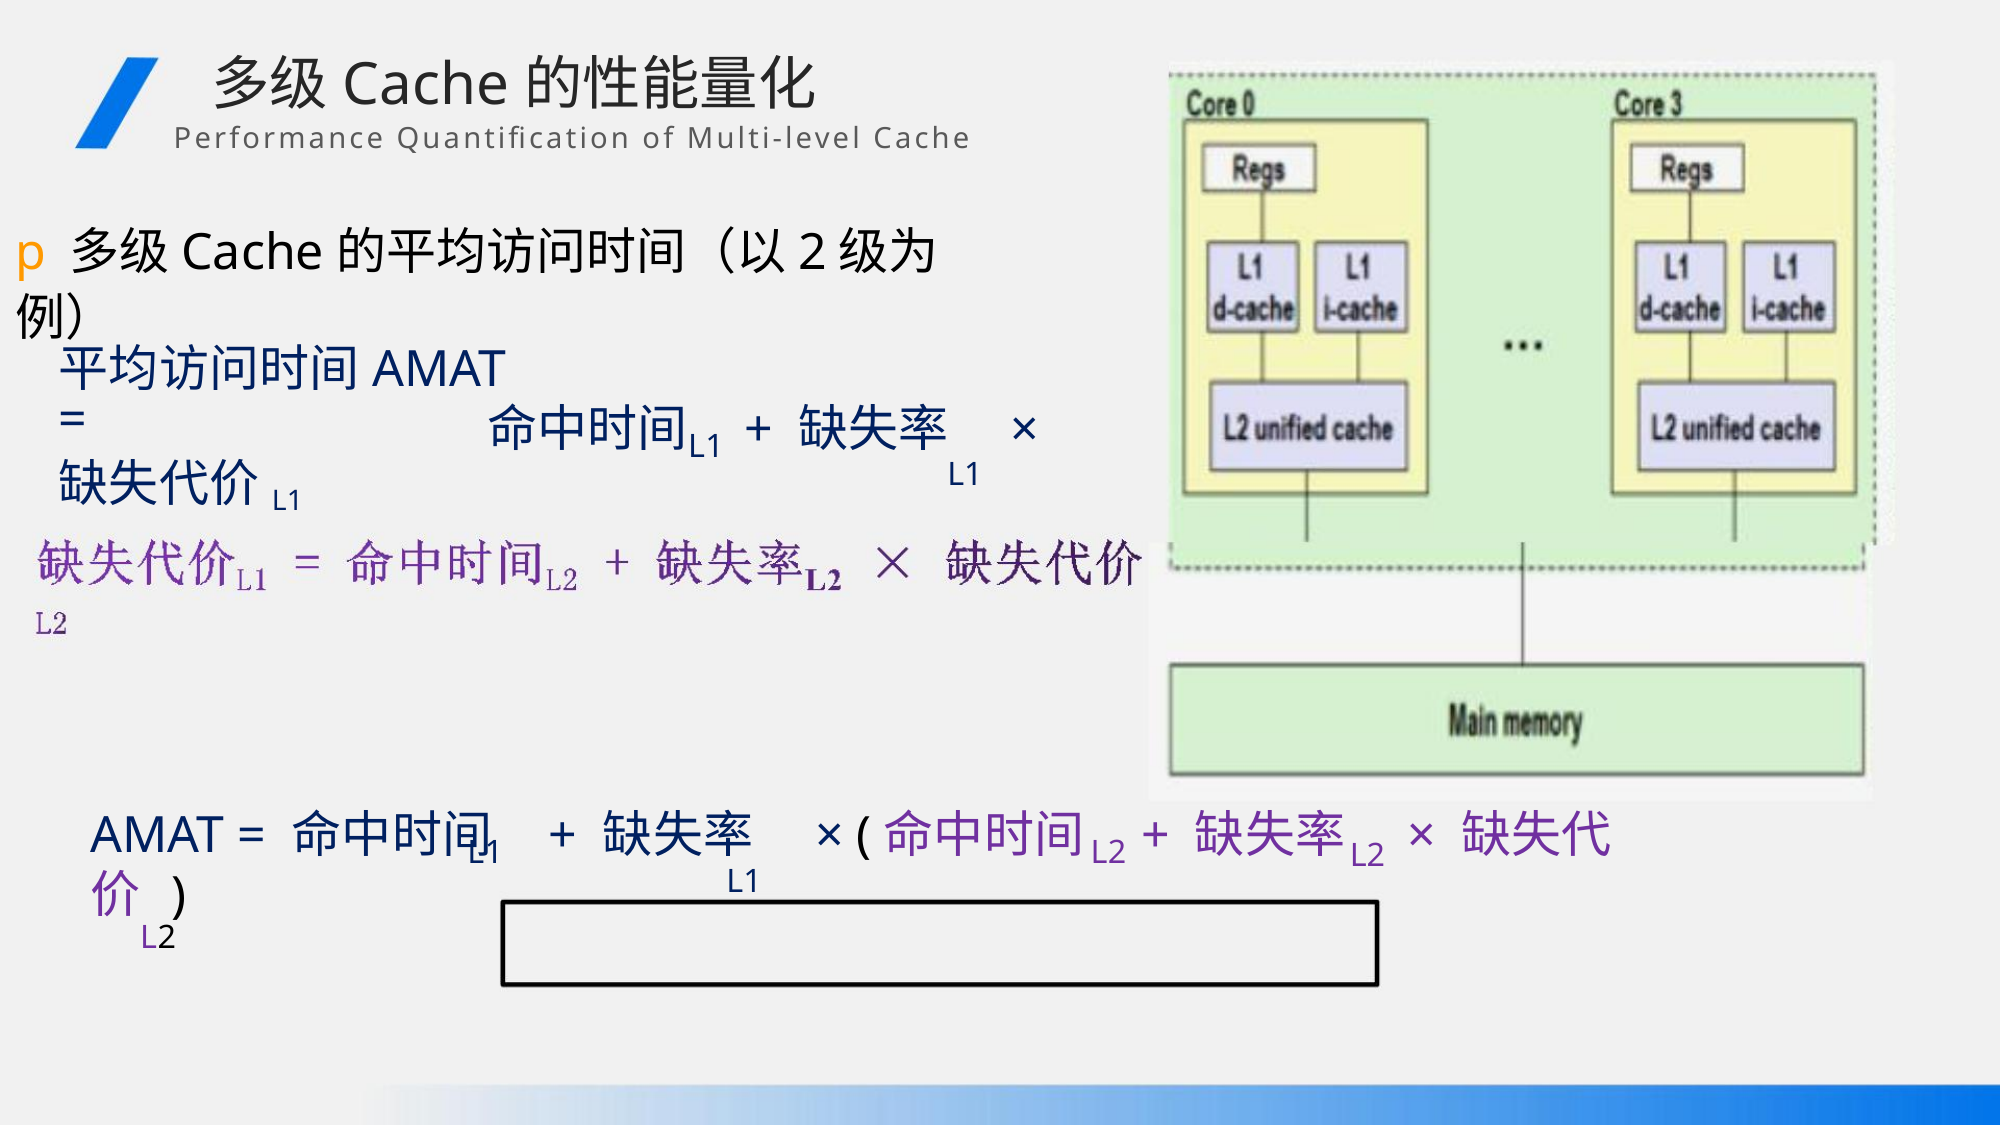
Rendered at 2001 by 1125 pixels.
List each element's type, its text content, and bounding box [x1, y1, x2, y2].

text_box 价 ) L2 [90, 872, 223, 956]
text_box 缺失代价L1 [58, 466, 318, 517]
text_box L1 [467, 837, 525, 871]
text_box 平均访问时间AMAT = [58, 346, 537, 447]
text_box L2 [1090, 837, 1149, 871]
text_box 多级Cache的性能量化 Performance Quantification of Multi-level Cache [173, 58, 1028, 155]
text_box [0, 0, 2000, 1125]
text_box 命中时间 + 缺失率 × L1 [487, 406, 1086, 493]
text_box AMAT = 命中时间 + 缺失率 × (命中时间 + 缺失率 × 缺失代 L1 [90, 812, 1664, 899]
text_box L2 [1349, 836, 1413, 873]
text_box p多级Cache的平均访问时间（以2级为例） [14, 213, 997, 346]
text_box L1 [688, 431, 746, 464]
